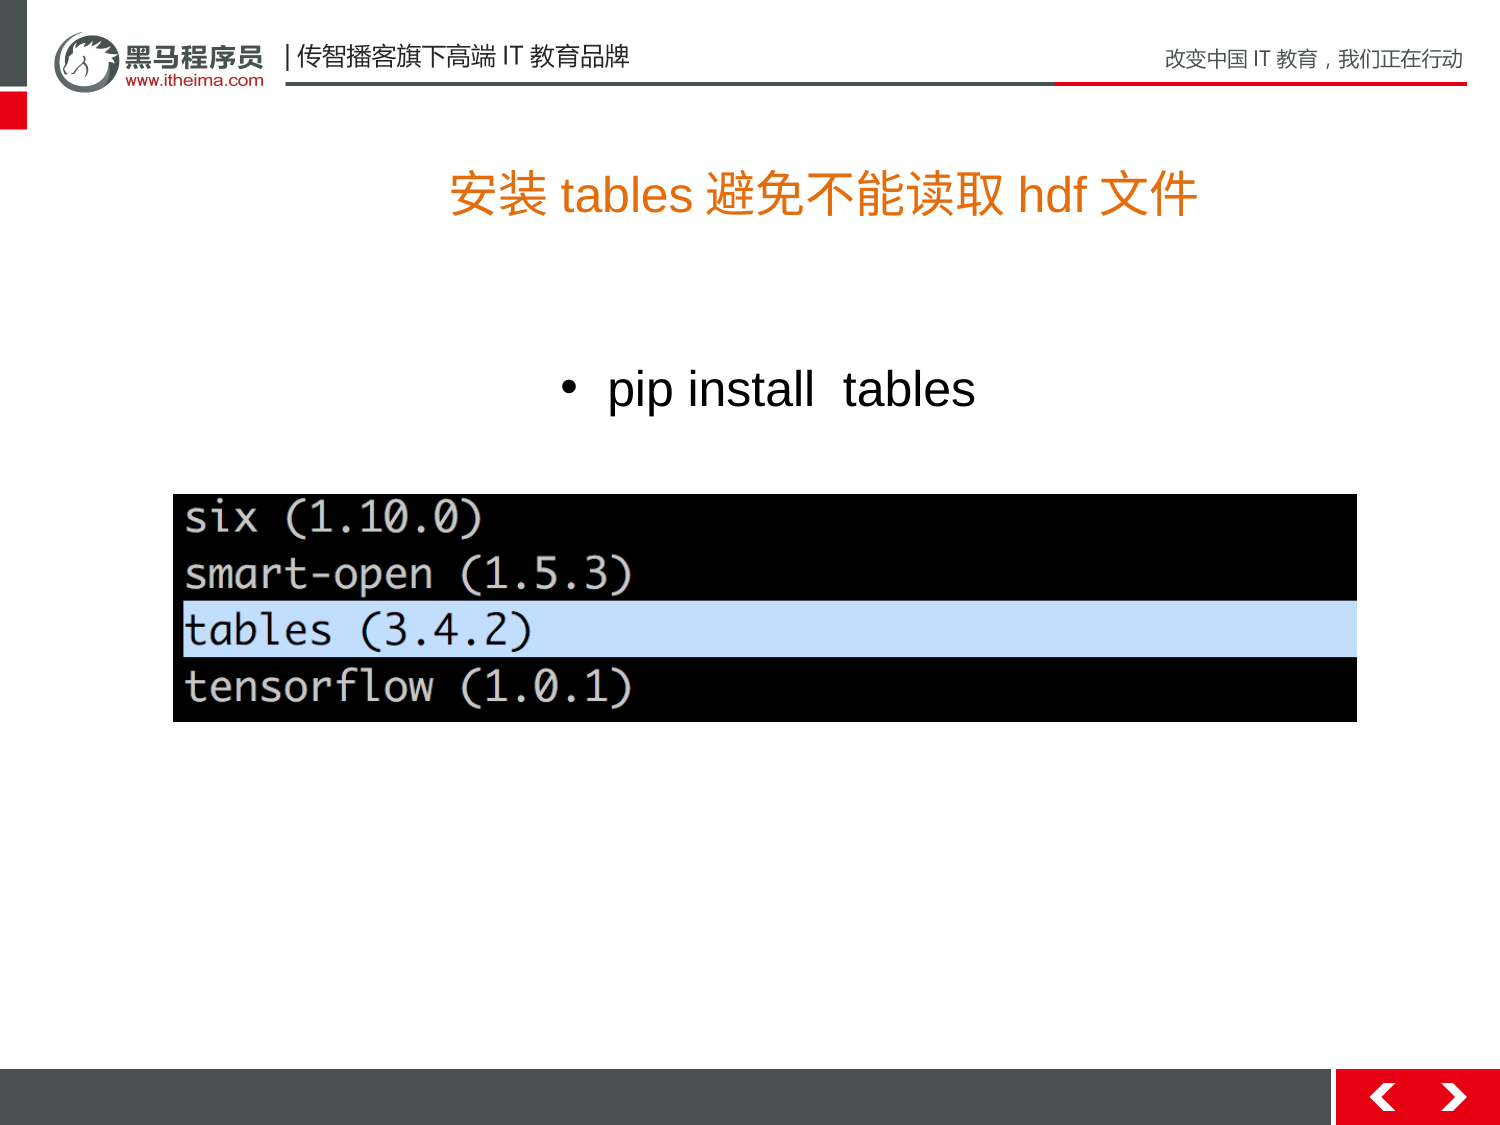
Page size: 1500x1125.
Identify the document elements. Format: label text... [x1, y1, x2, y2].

text_box pip install tables [545, 349, 992, 425]
picture [0, 0, 1500, 1125]
text_box 安装tables避免不能读取hdf文件 [433, 155, 1214, 231]
